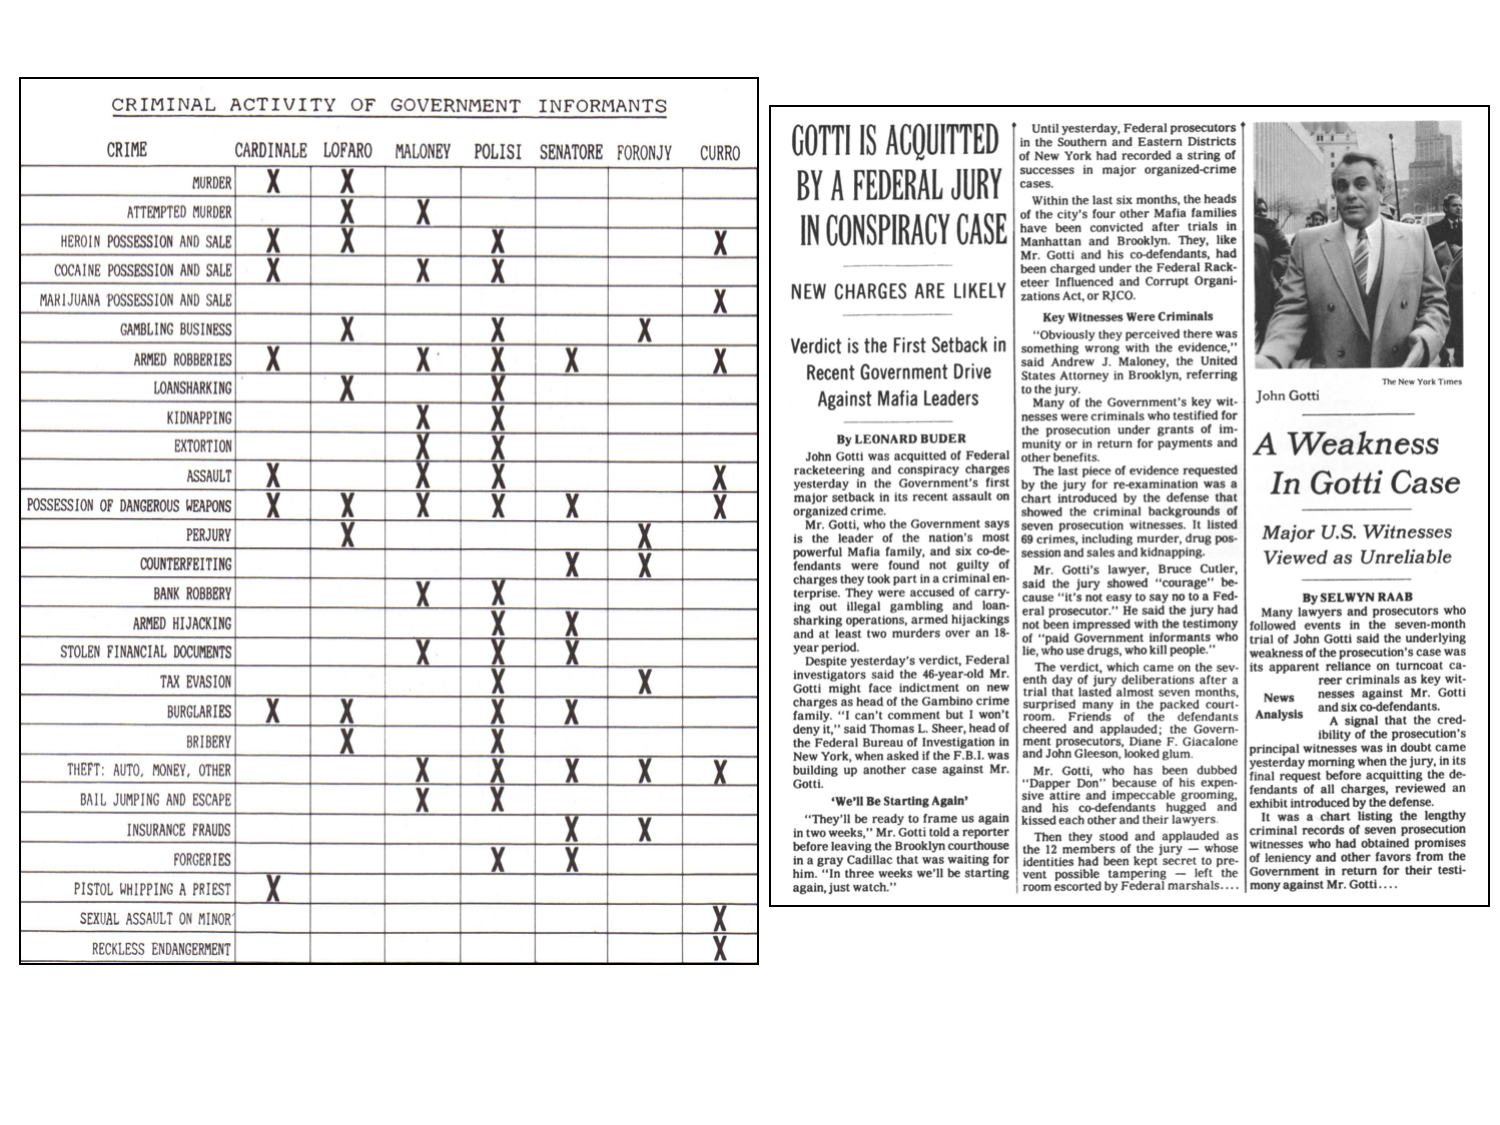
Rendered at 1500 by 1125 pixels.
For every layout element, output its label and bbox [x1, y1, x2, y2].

picture [770, 106, 1489, 905]
picture [20, 78, 758, 964]
